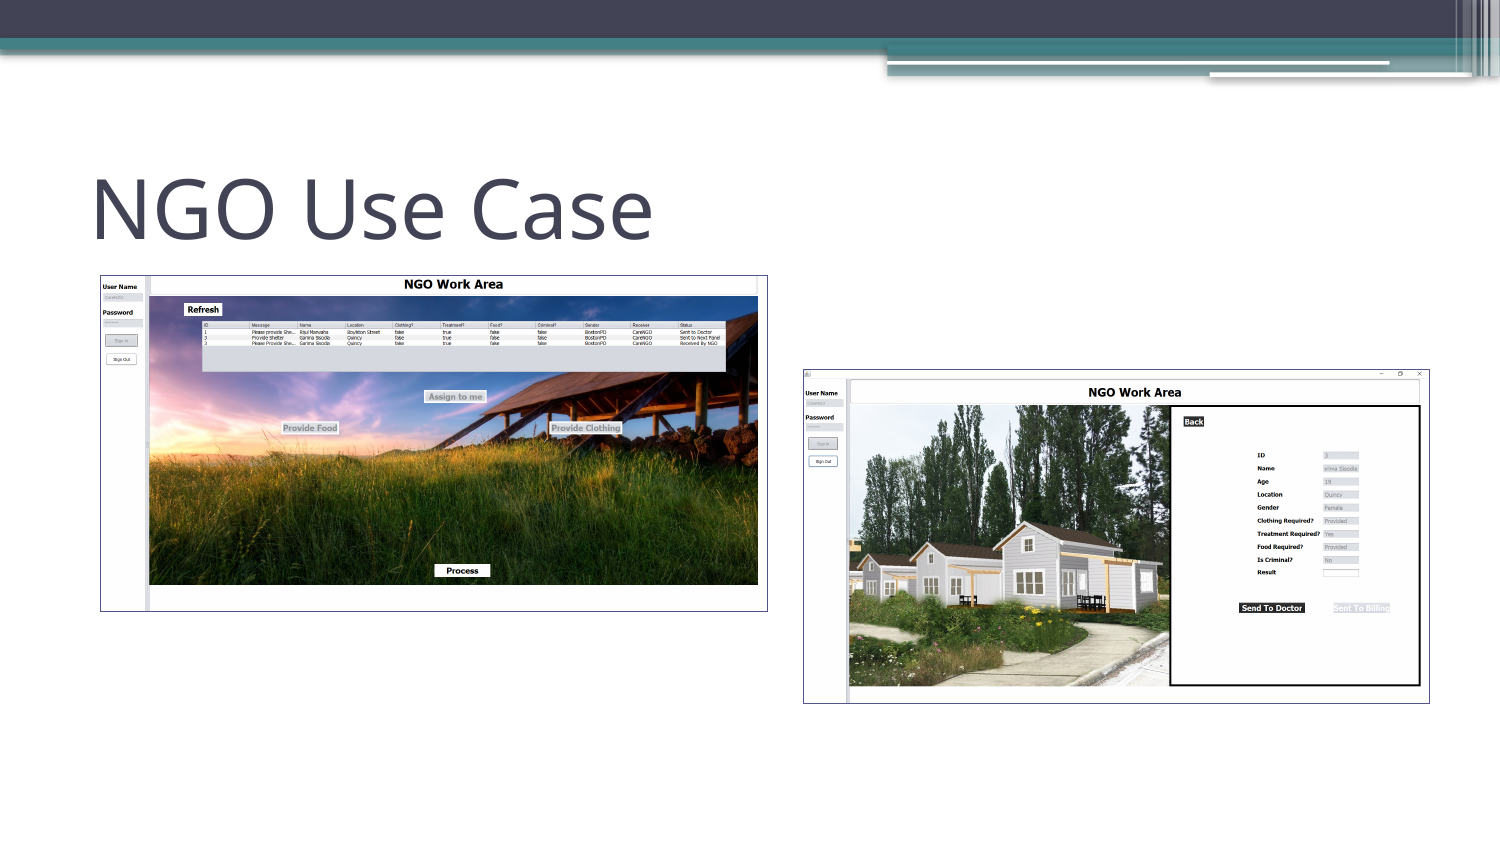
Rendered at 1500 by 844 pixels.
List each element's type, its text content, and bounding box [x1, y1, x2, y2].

picture [100, 275, 768, 613]
picture [803, 369, 1430, 704]
title NGO Use Case [75, 140, 1425, 272]
